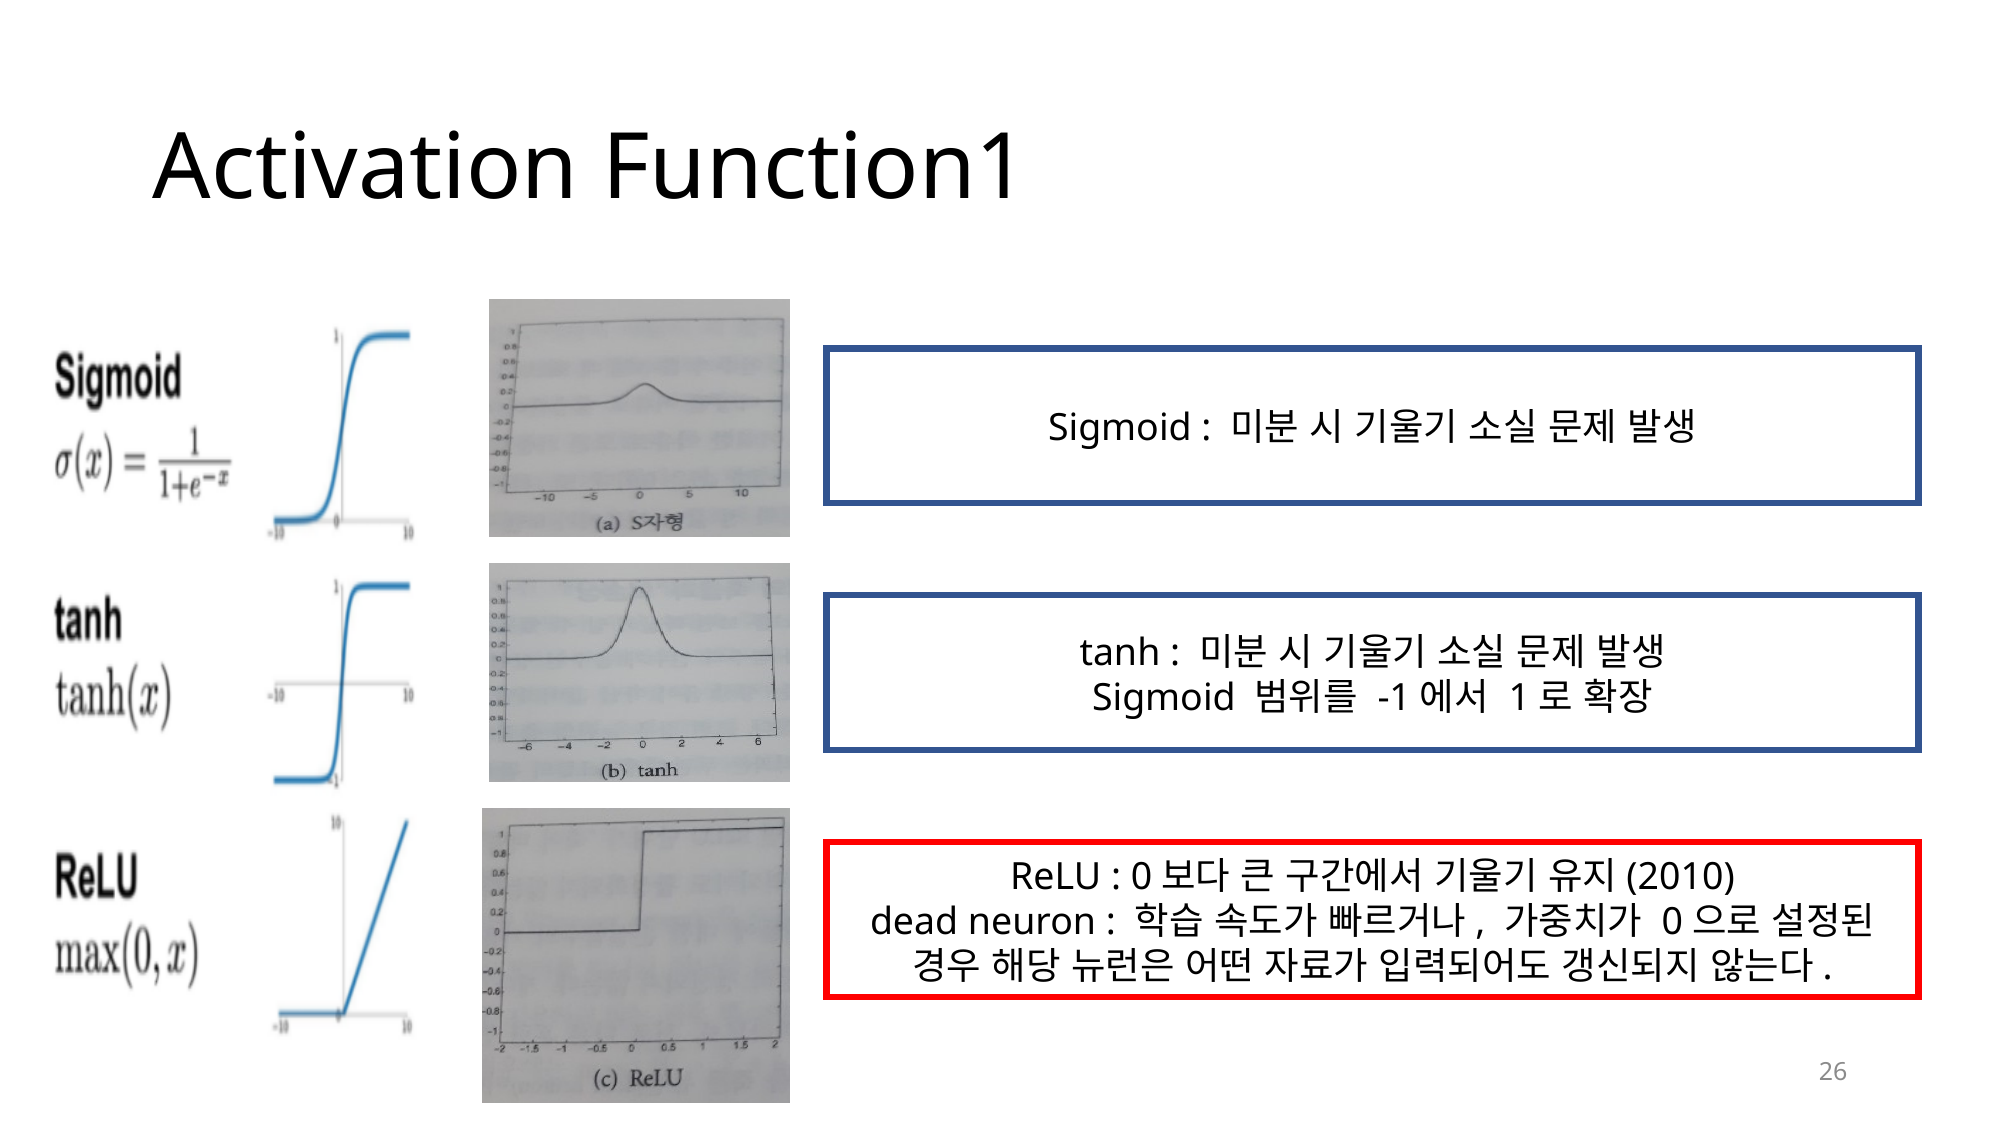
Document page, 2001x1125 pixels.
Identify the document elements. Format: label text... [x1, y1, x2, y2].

text_box ReLU : 0보다 큰 구간에서 기울기 유지(2010) dead neuron : 학습 속도가 빠르거나, 가중치가 0으로 설정된 경우 해당 뉴런은 어떤 자료가 입력되어도 갱신되지 않는다. [825, 841, 1920, 998]
text_box Sigmoid : 미분 시 기울기 소실 문제 발생 [825, 347, 1920, 504]
picture [481, 808, 790, 1103]
slide_number 26 [1412, 1042, 1863, 1103]
picture [40, 320, 446, 1066]
picture [489, 563, 790, 782]
picture [489, 299, 790, 537]
title Activation Function1 [137, 59, 1863, 278]
text_box tanh : 미분 시 기울기 소실 문제 발생 Sigmoid 범위를 -1에서 1로 확장 [825, 594, 1920, 751]
